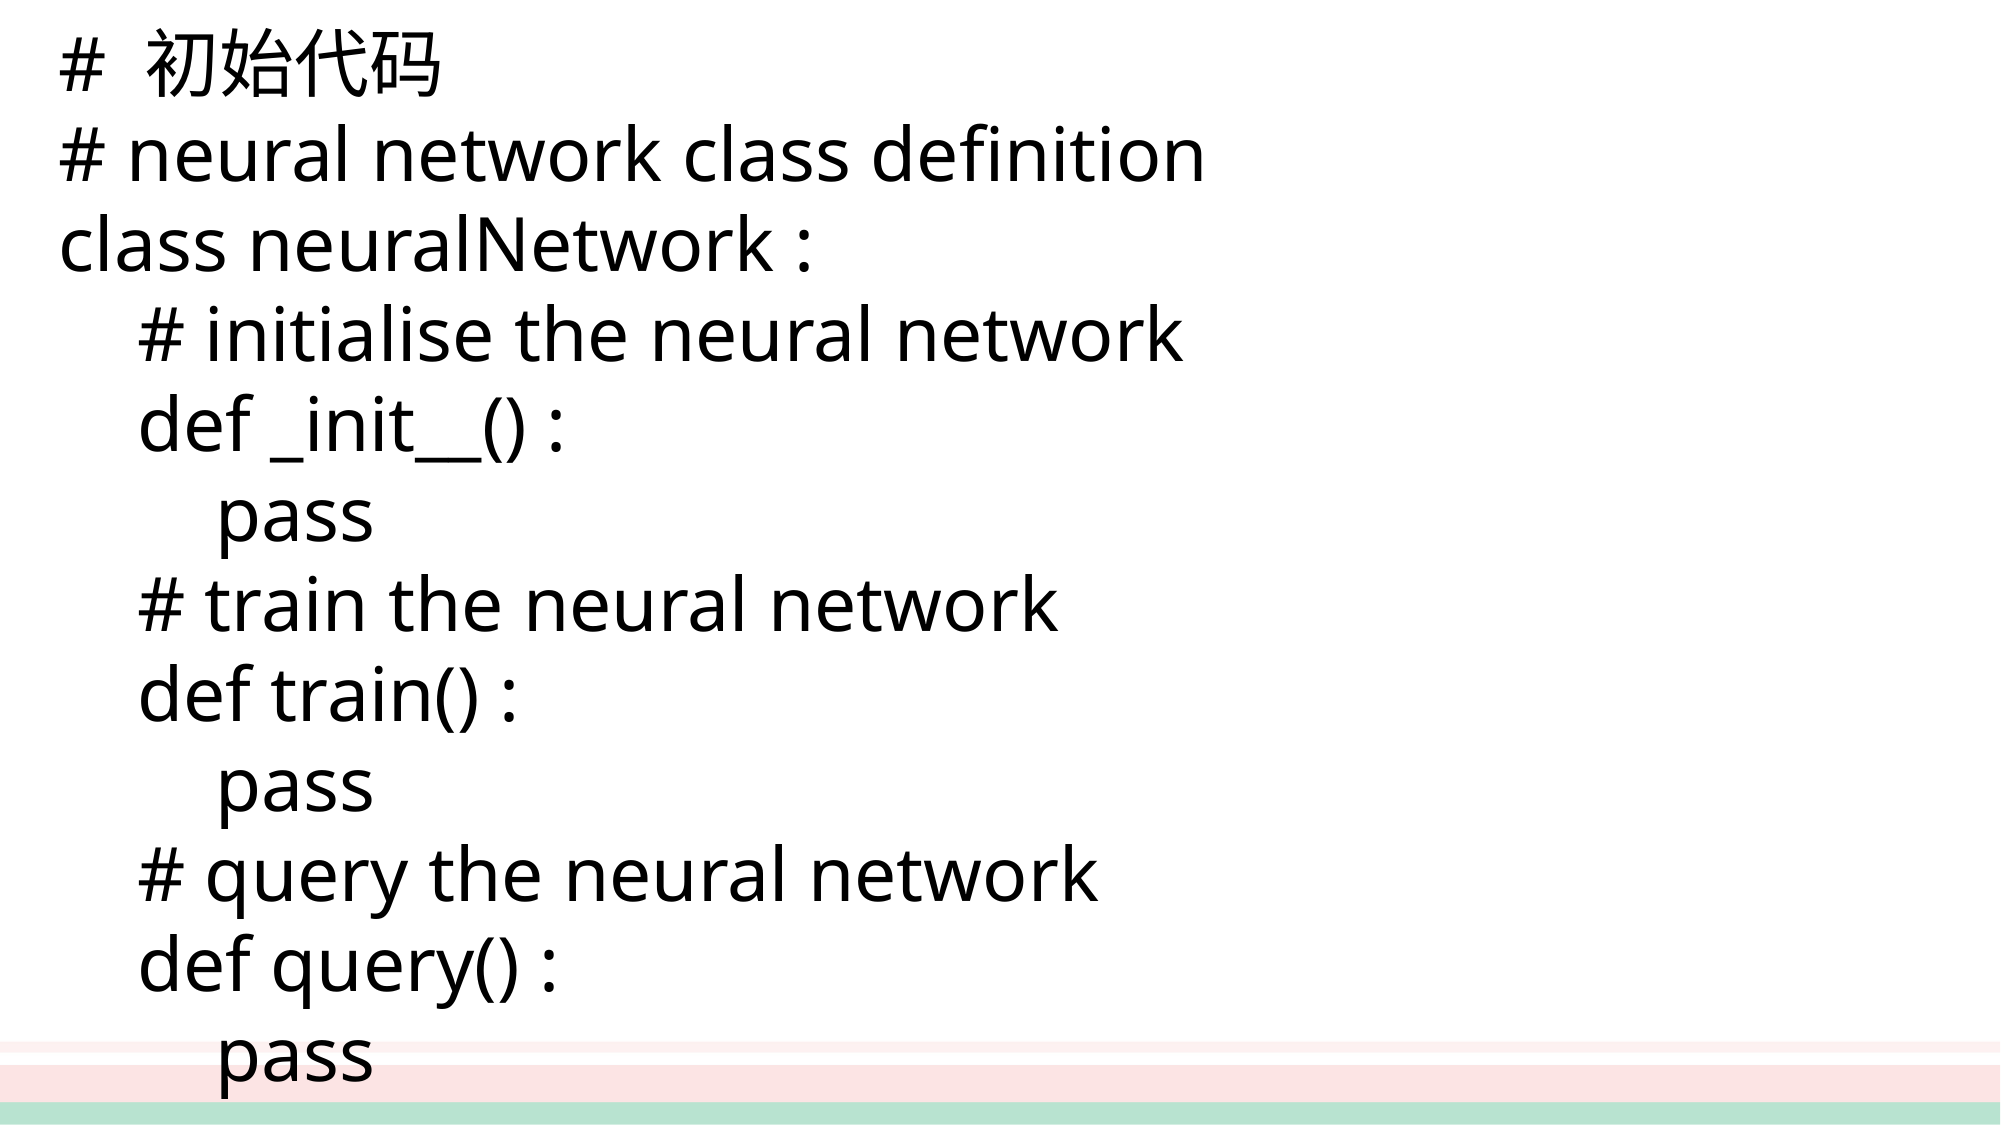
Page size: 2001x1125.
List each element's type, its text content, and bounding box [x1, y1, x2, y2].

picture [0, 0, 2001, 1125]
text_box # 初始代码 # neural network class definition class neuralNetwork : # initialise the neural network def _init__() : pass # train the neural network def train() : pass # query the neural network def query() : pass [44, 9, 1967, 1105]
